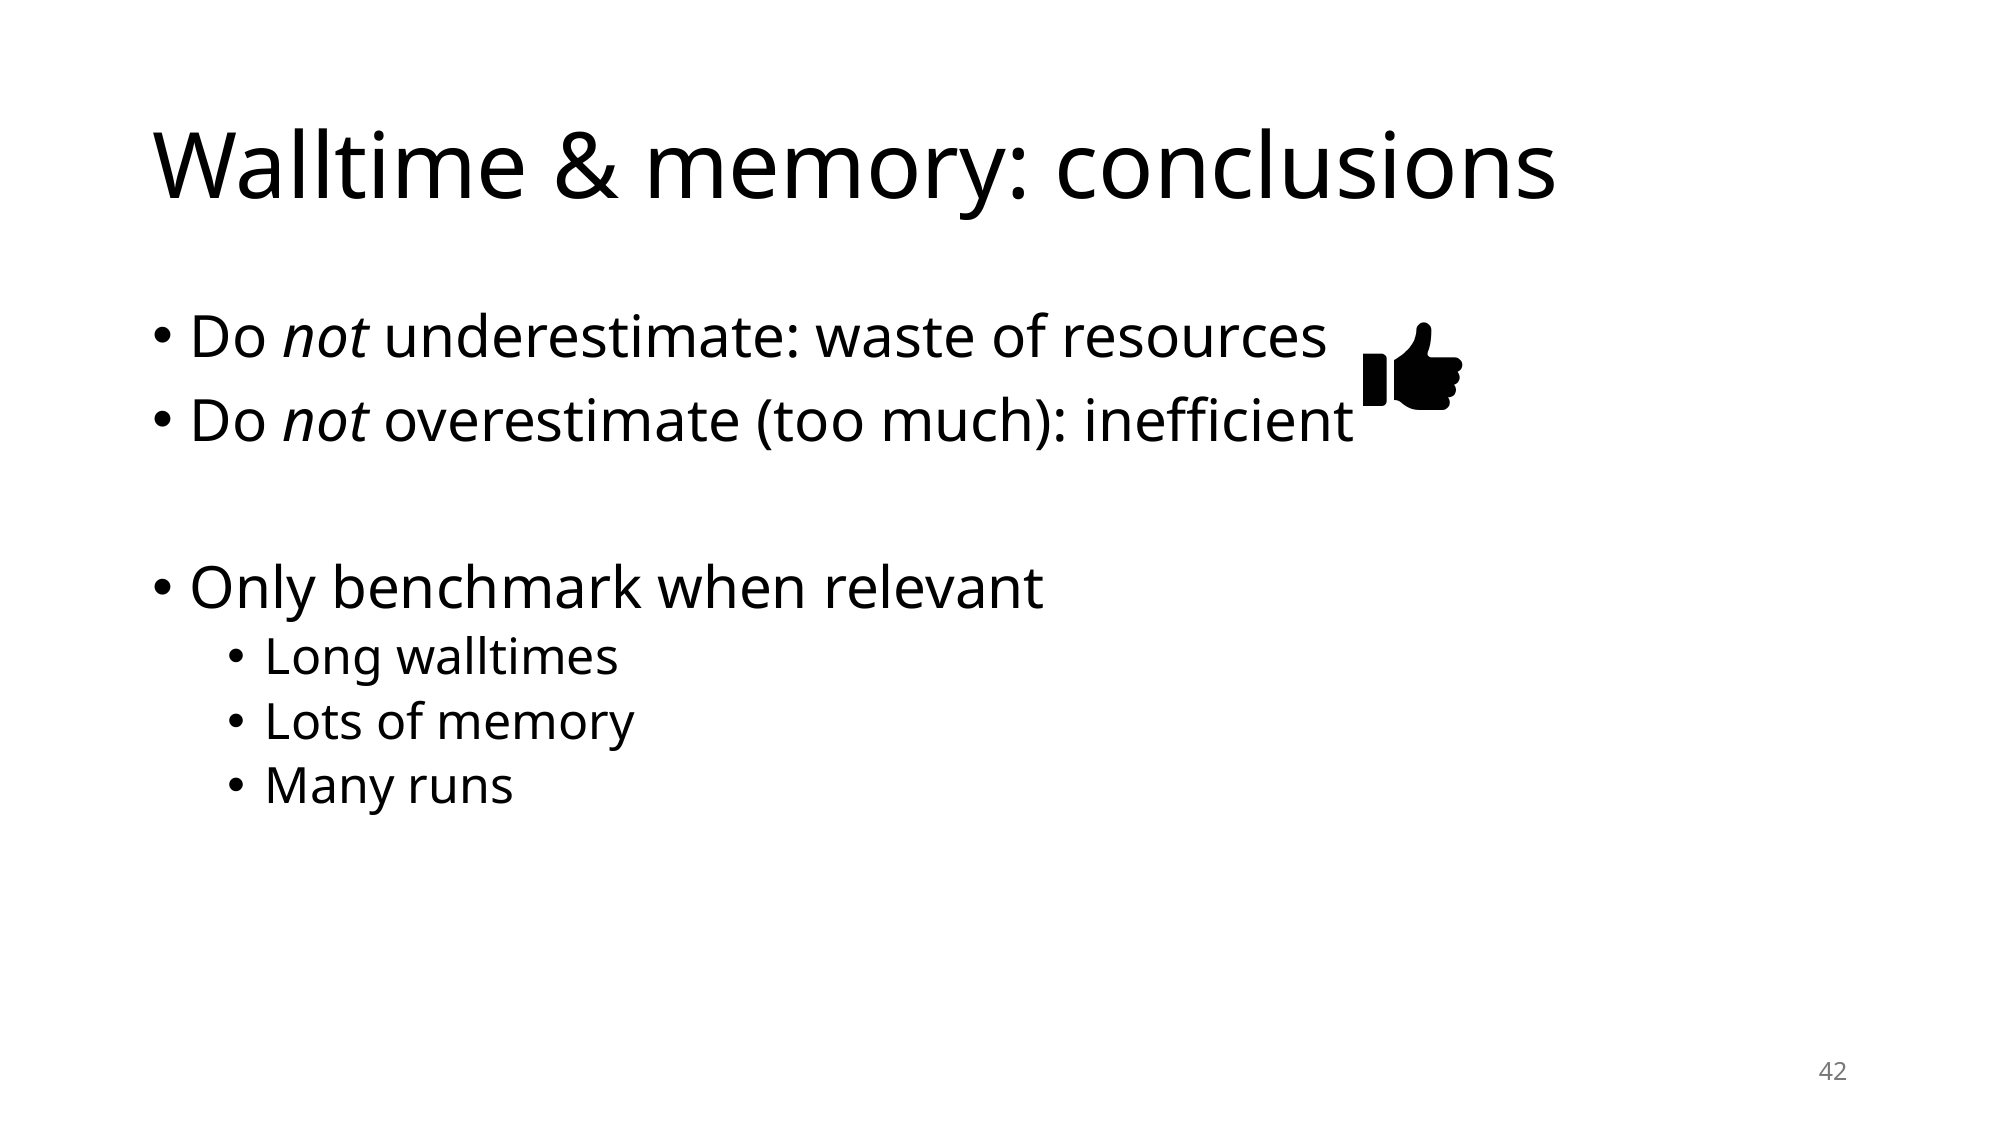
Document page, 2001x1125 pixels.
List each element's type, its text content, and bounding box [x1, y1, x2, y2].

title Walltime & memory: conclusions [137, 59, 1863, 278]
list Do not underestimate: waste of resources Do not overestimate (too much): inefficient Only benchmark when relevant Long walltimes Lots of memory Many runs [137, 299, 1863, 1014]
picture [1352, 306, 1473, 427]
slide_number 42 [1412, 1042, 1863, 1103]
